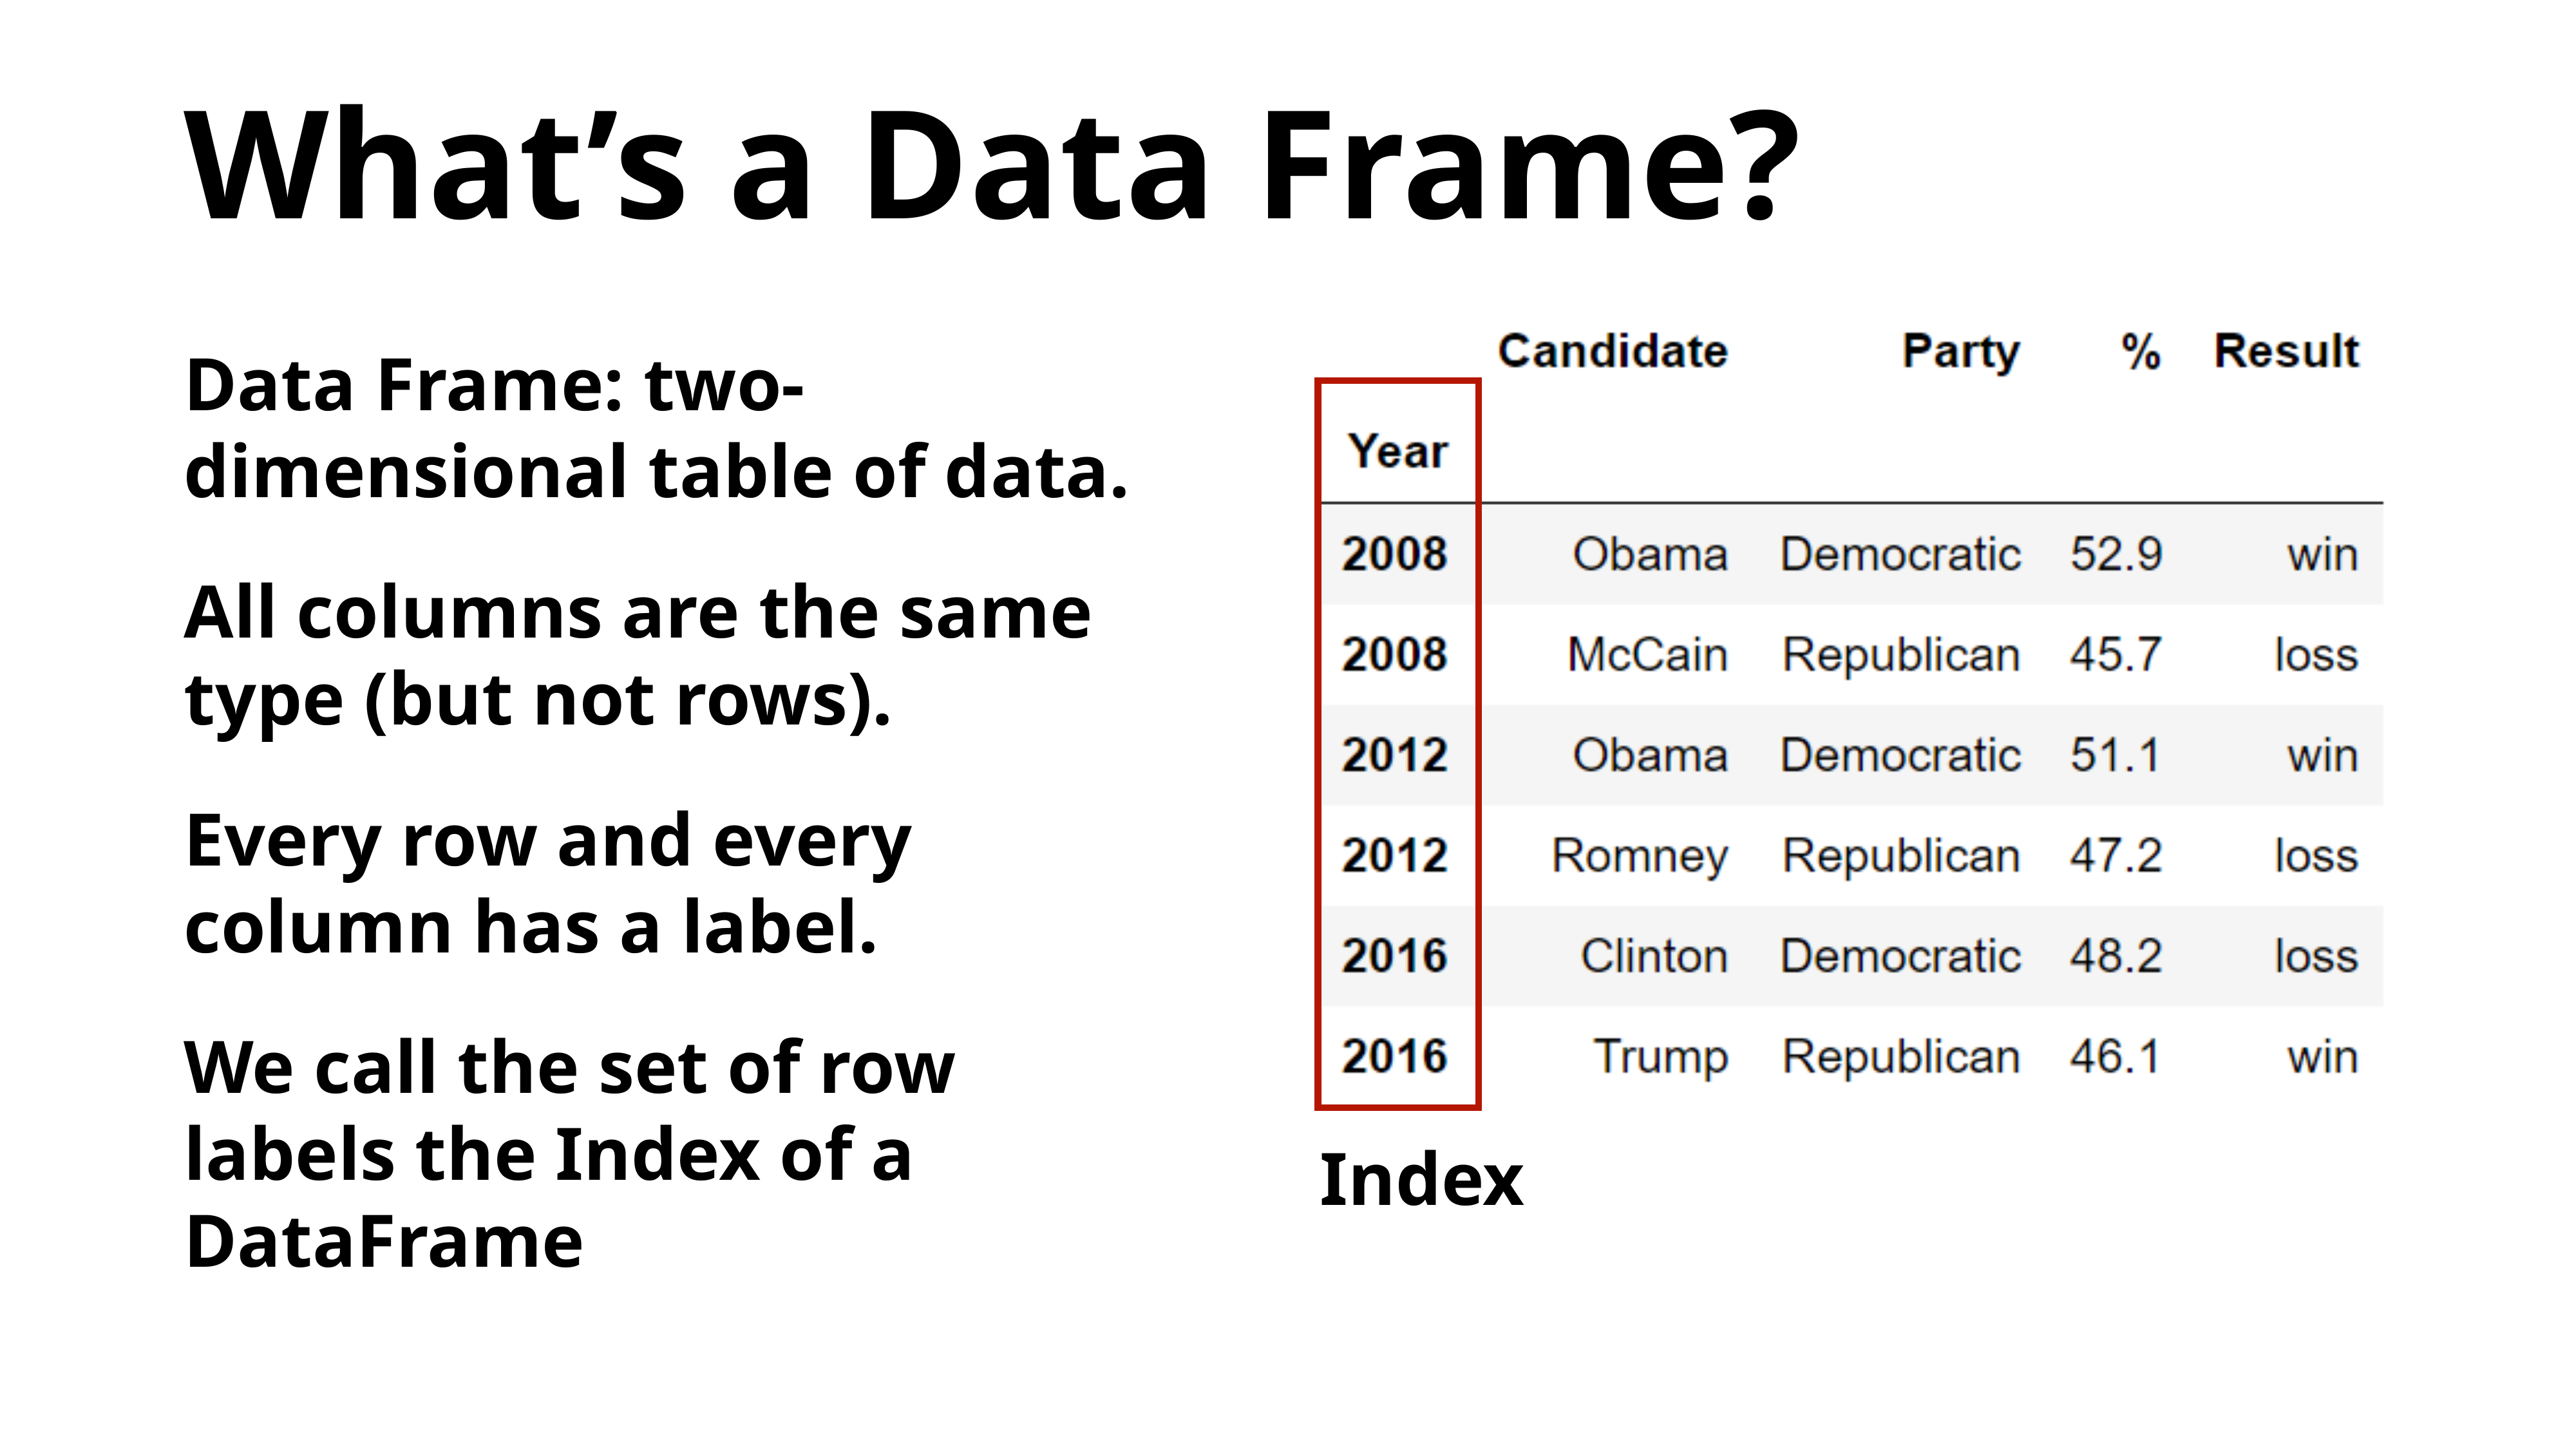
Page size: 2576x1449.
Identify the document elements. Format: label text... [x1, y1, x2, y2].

list Data Frame: two-dimensional table of data. All columns are the same type (but not rows). Every row and every column has a label. We call the set of row labels the Index of a DataFrame [178, 332, 1173, 1316]
text_box Index [1314, 1127, 1589, 1257]
picture [1287, 279, 2425, 1108]
title What’s a Data Frame? [178, 37, 2398, 279]
